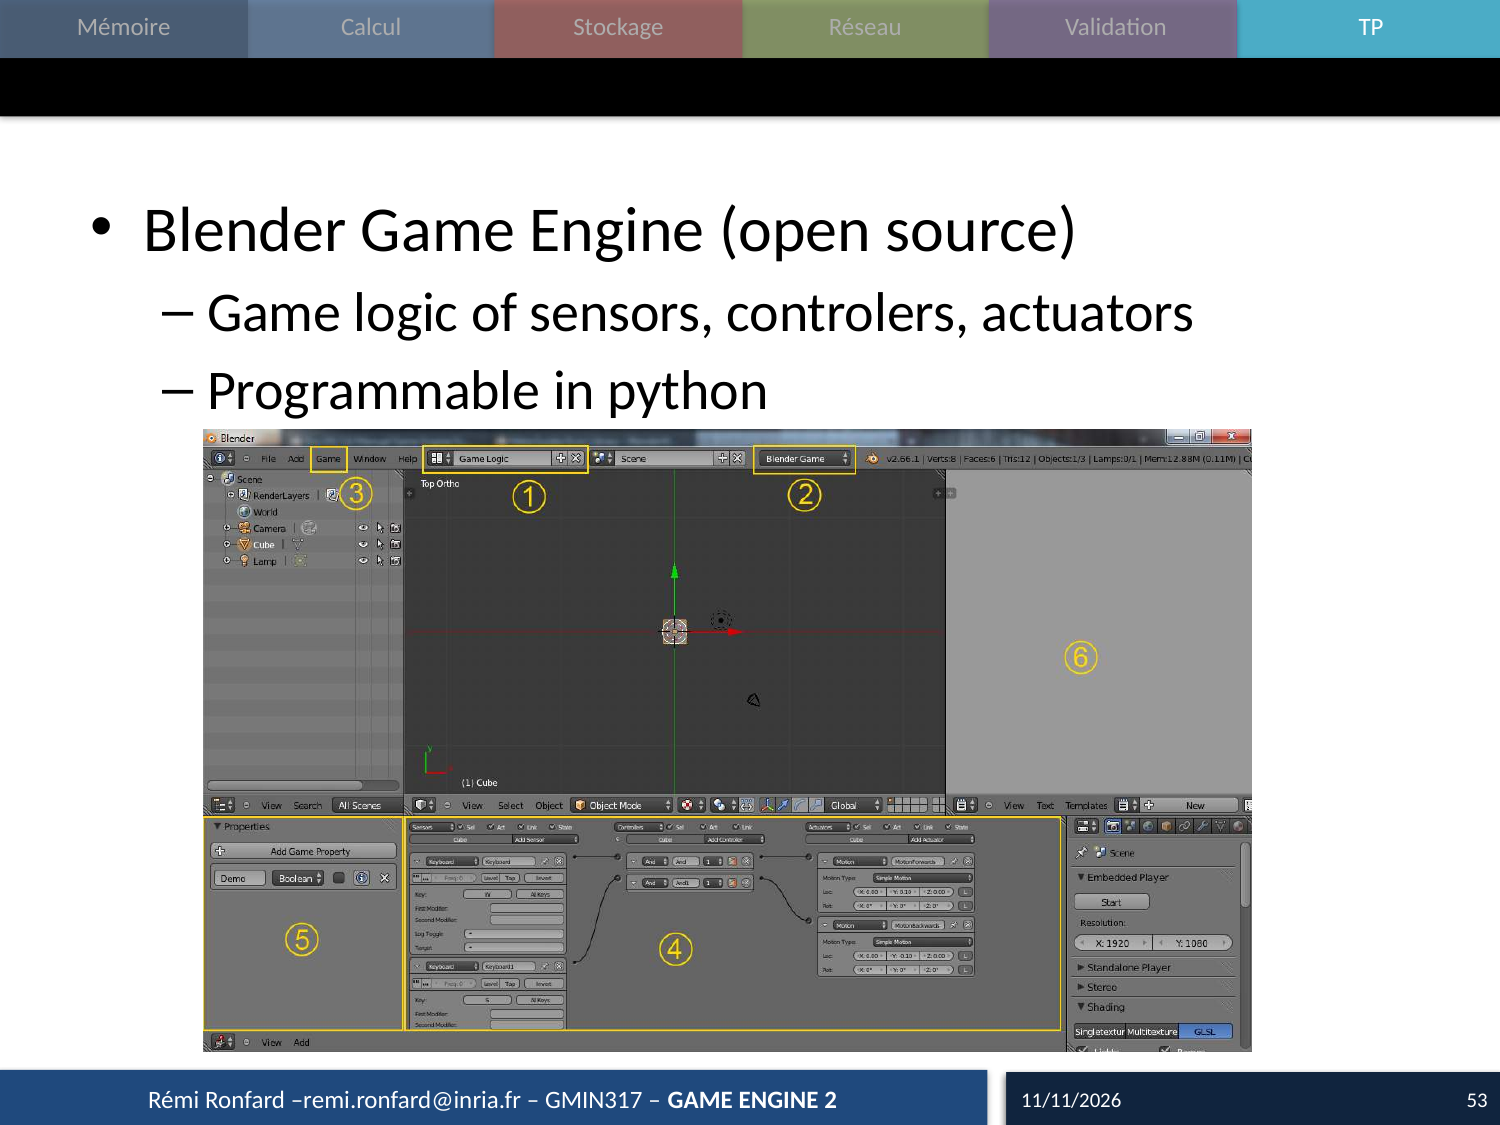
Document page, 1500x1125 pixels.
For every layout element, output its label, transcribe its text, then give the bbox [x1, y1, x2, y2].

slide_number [1006, 1070, 1153, 1125]
slide_number 53 [1153, 1071, 1500, 1125]
list Blender Game Engine (open source) Game logic of sensors, controlers, actuators Programmable in python [75, 179, 1425, 430]
footer Rémi Ronfard –remi.ronfard@inria.fr – GMIN317 – GAME ENGINE 2 [0, 1069, 988, 1125]
picture [202, 428, 1252, 1053]
